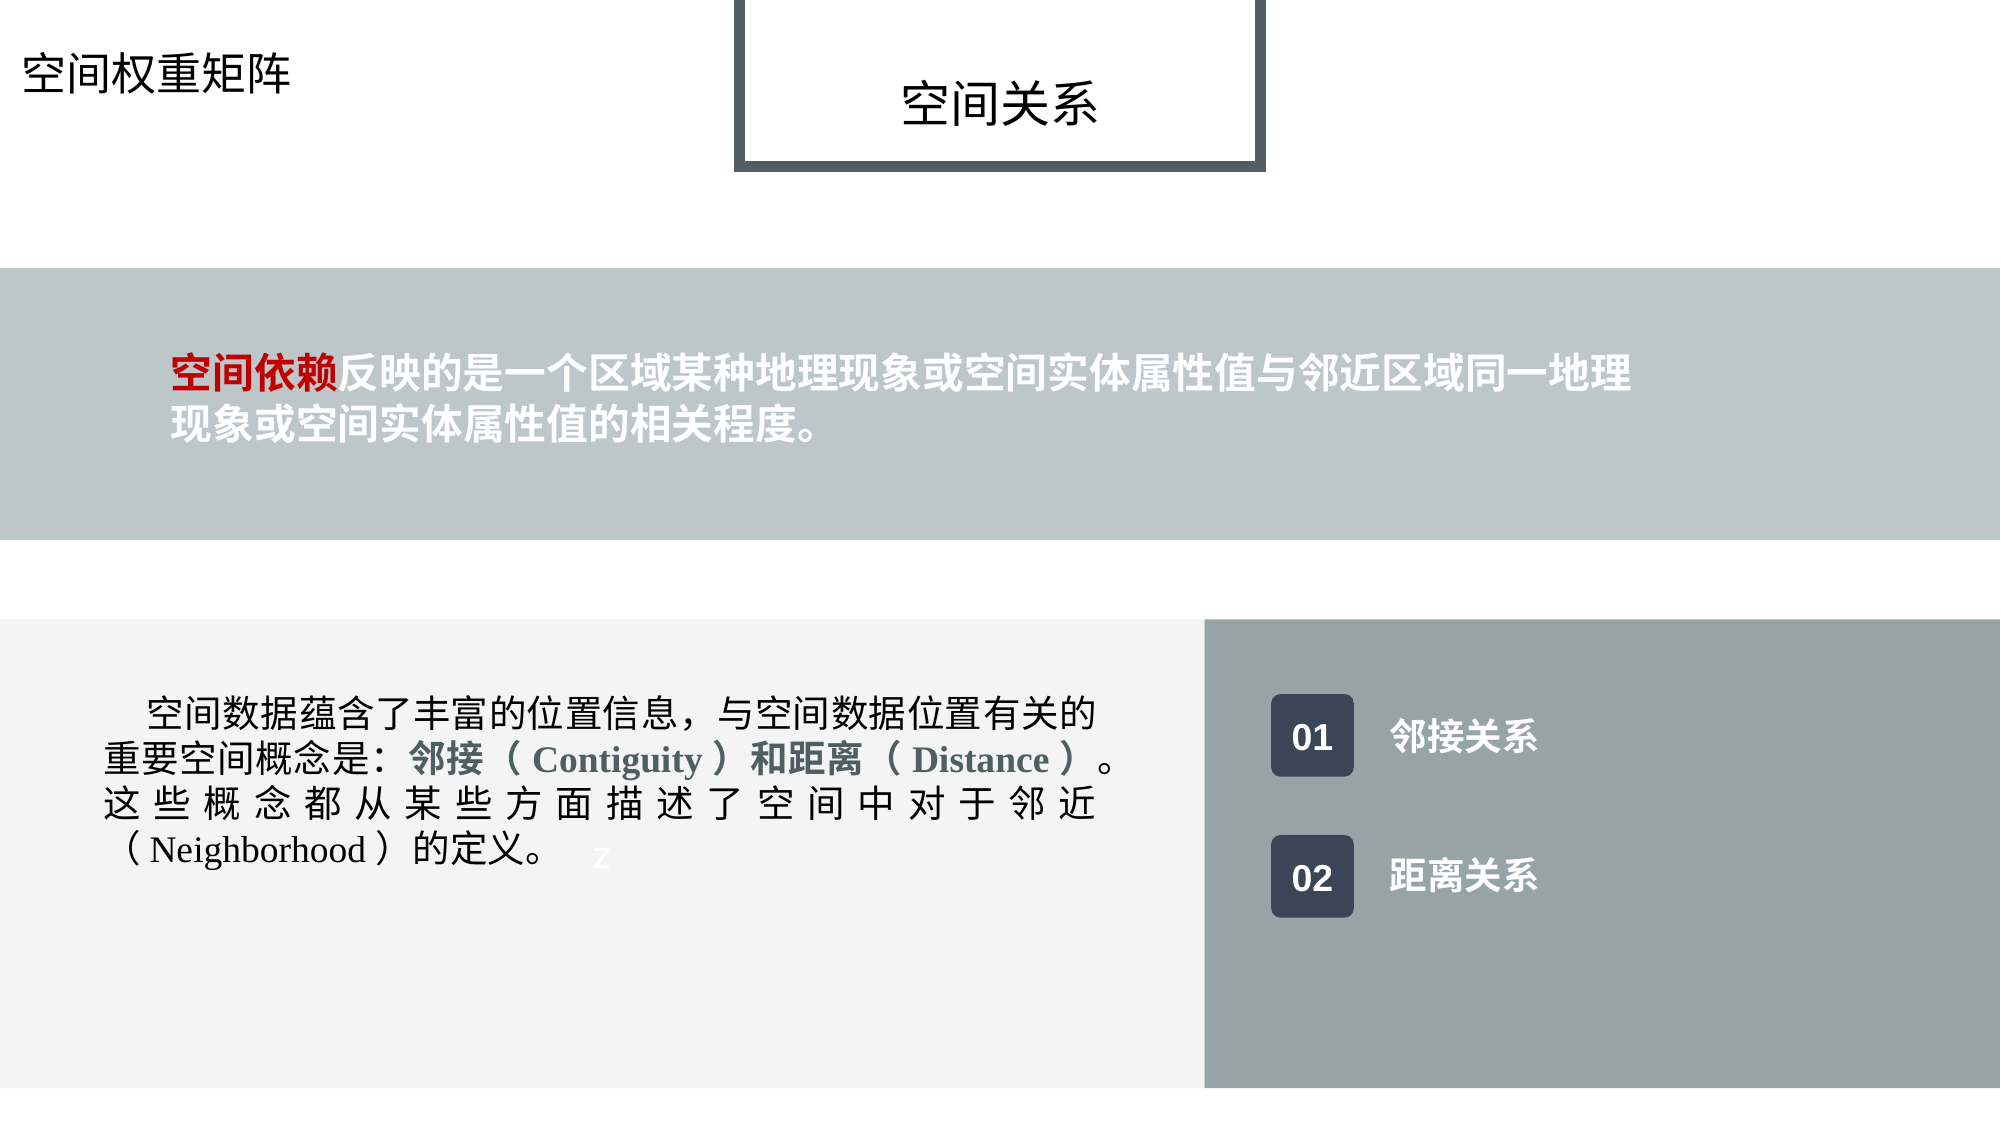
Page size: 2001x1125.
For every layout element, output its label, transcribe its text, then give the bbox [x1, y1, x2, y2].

text_box [0, 268, 2000, 540]
text_box 空间权重矩阵 [0, 3, 312, 108]
text_box 空间依赖反映的是一个区域某种地理现象或空间实体属性值与邻近区域同一地理现象或空间实体属性值的相关程度。 [156, 339, 1658, 455]
text_box [1205, 619, 2000, 1089]
text_box 邻接关系 [1375, 705, 1832, 765]
text_box [739, 0, 1261, 166]
text_box 空间关系 [758, 36, 1242, 141]
text_box 空间数据蕴含了丰富的位置信息，与空间数据位置有关的重要空间概念是：邻接（Contiguity）和距离（Distance）。这些概念都从某些方面描述了空间中对于邻近（Neighborhood）的定义。 [88, 682, 1113, 878]
text_box 距离关系 [1375, 844, 1832, 905]
text_box 01 [1271, 694, 1354, 777]
text_box 02 [1271, 834, 1354, 918]
text_box z [0, 619, 1205, 1089]
